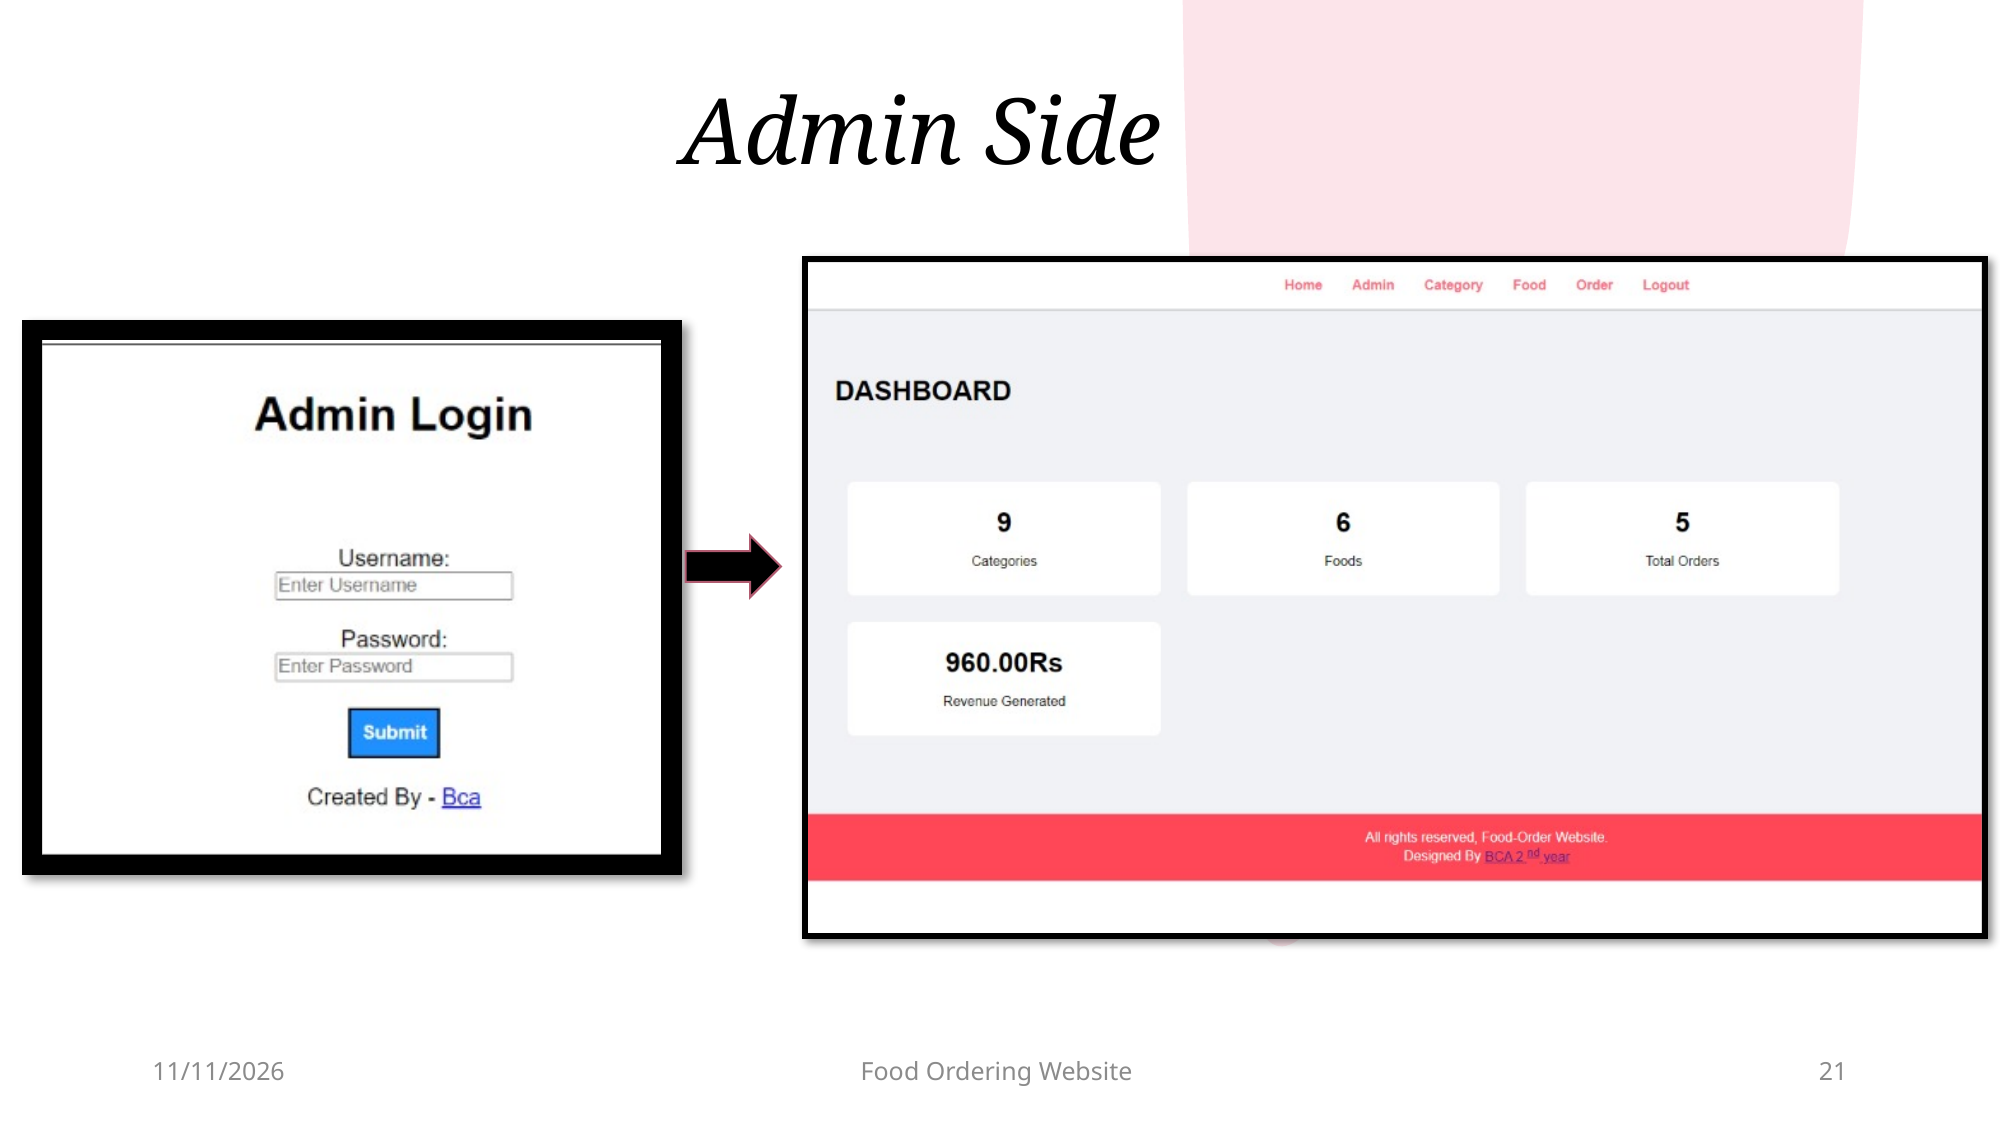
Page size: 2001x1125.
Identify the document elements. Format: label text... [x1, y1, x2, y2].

text_box [684, 533, 783, 600]
slide_number 21 [1412, 1042, 1863, 1103]
footer Food Ordering Website [662, 1042, 1338, 1103]
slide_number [137, 1042, 588, 1103]
picture [42, 340, 662, 855]
text_box Admin Side [265, 65, 1178, 191]
picture [808, 261, 1982, 933]
